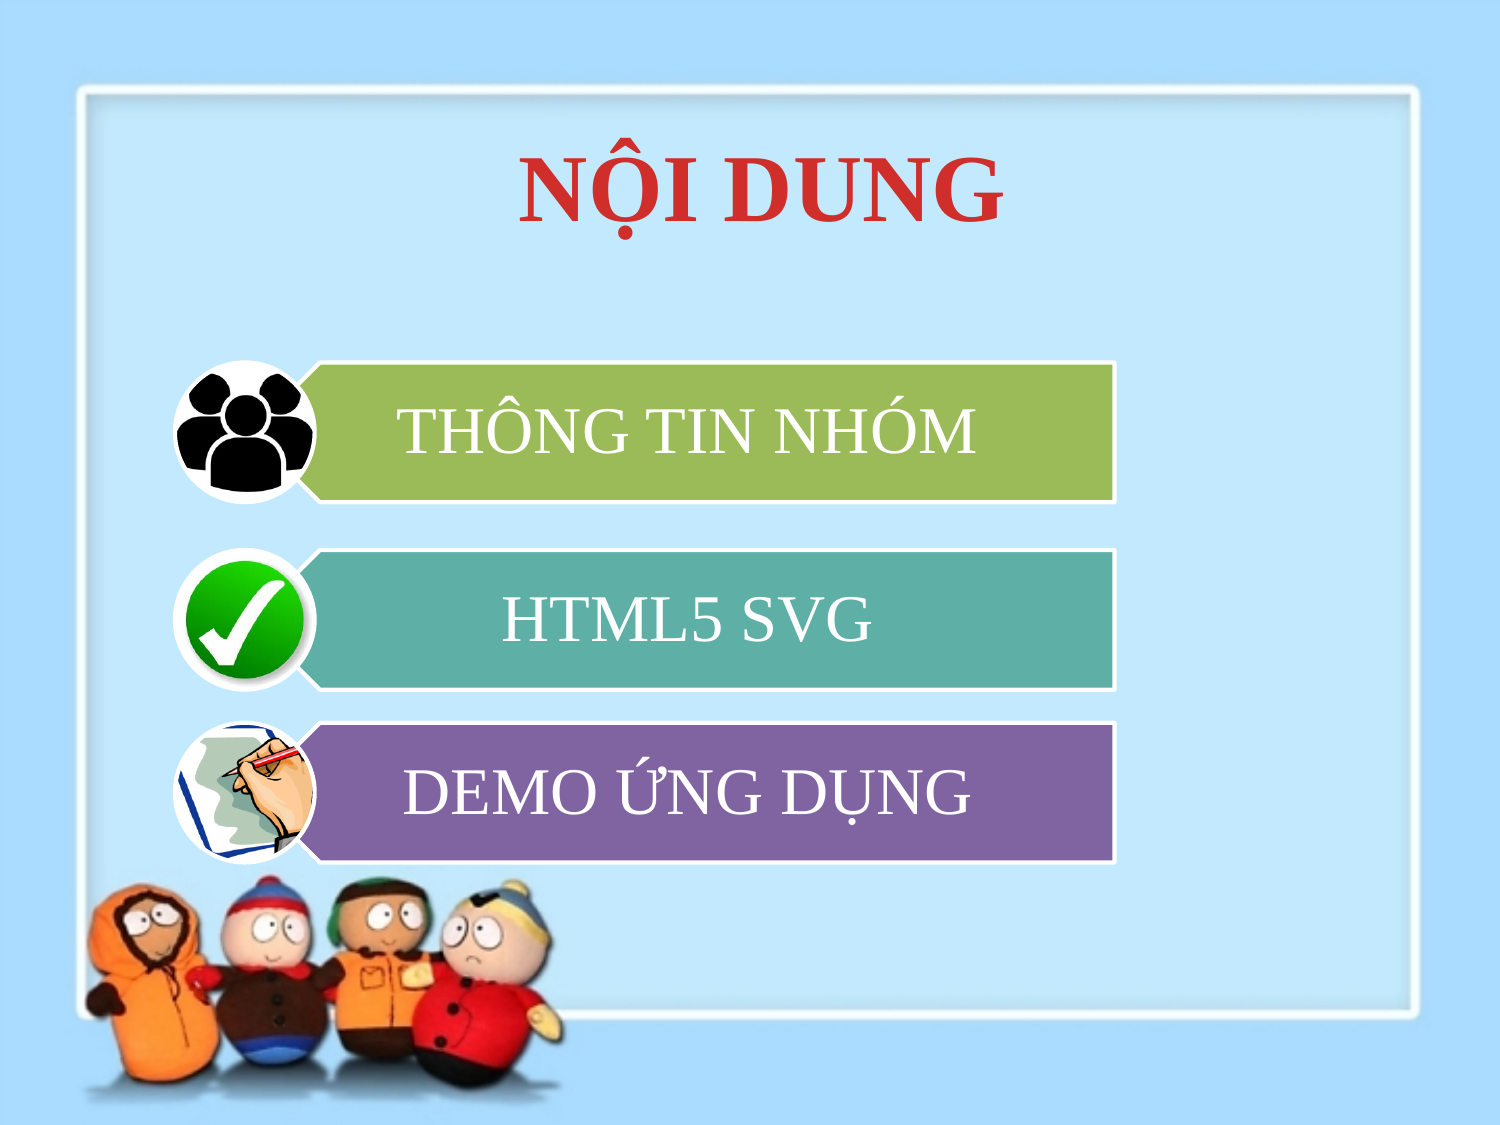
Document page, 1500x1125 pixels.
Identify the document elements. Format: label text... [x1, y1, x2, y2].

title NỘI DUNG [125, 62, 1400, 304]
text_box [112, 362, 1413, 863]
picture [0, 0, 1500, 1125]
